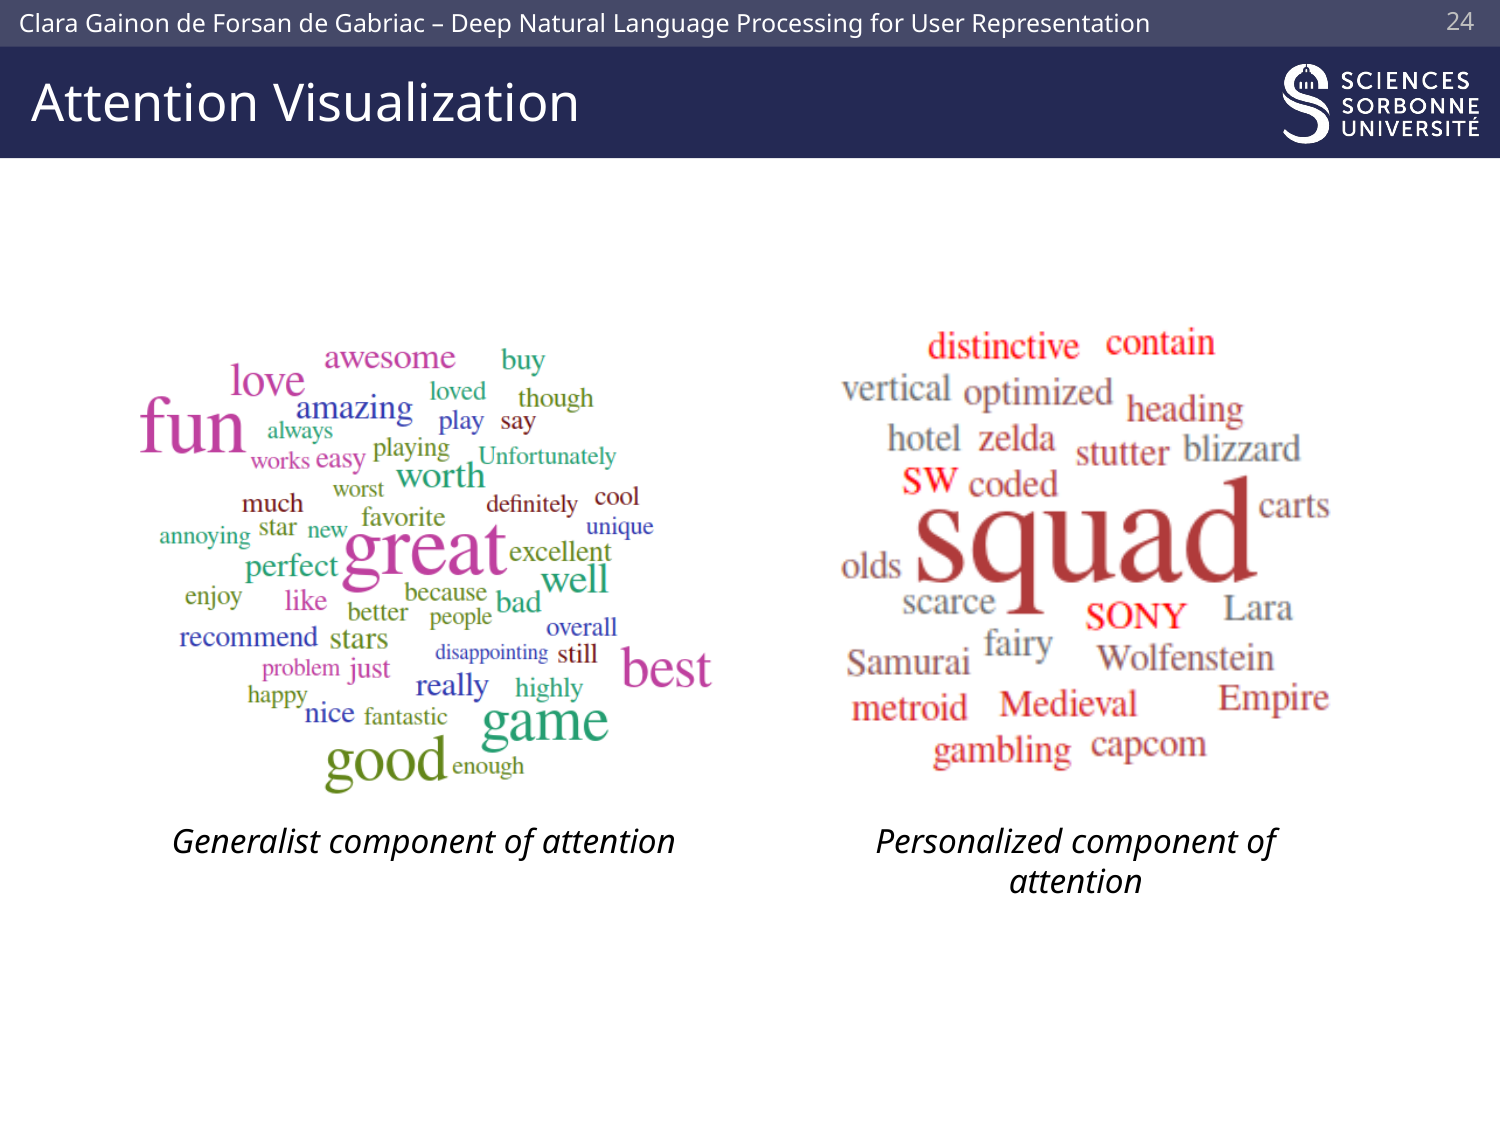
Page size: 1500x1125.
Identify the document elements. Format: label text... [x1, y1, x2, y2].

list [104, 312, 744, 831]
text_box Personalized component of attention [790, 813, 1362, 908]
slide_number 23 [1411, 0, 1490, 54]
title Attention Visualization [16, 48, 1266, 161]
text_box Generalist component of attention [138, 831, 710, 868]
picture [749, 284, 1404, 813]
